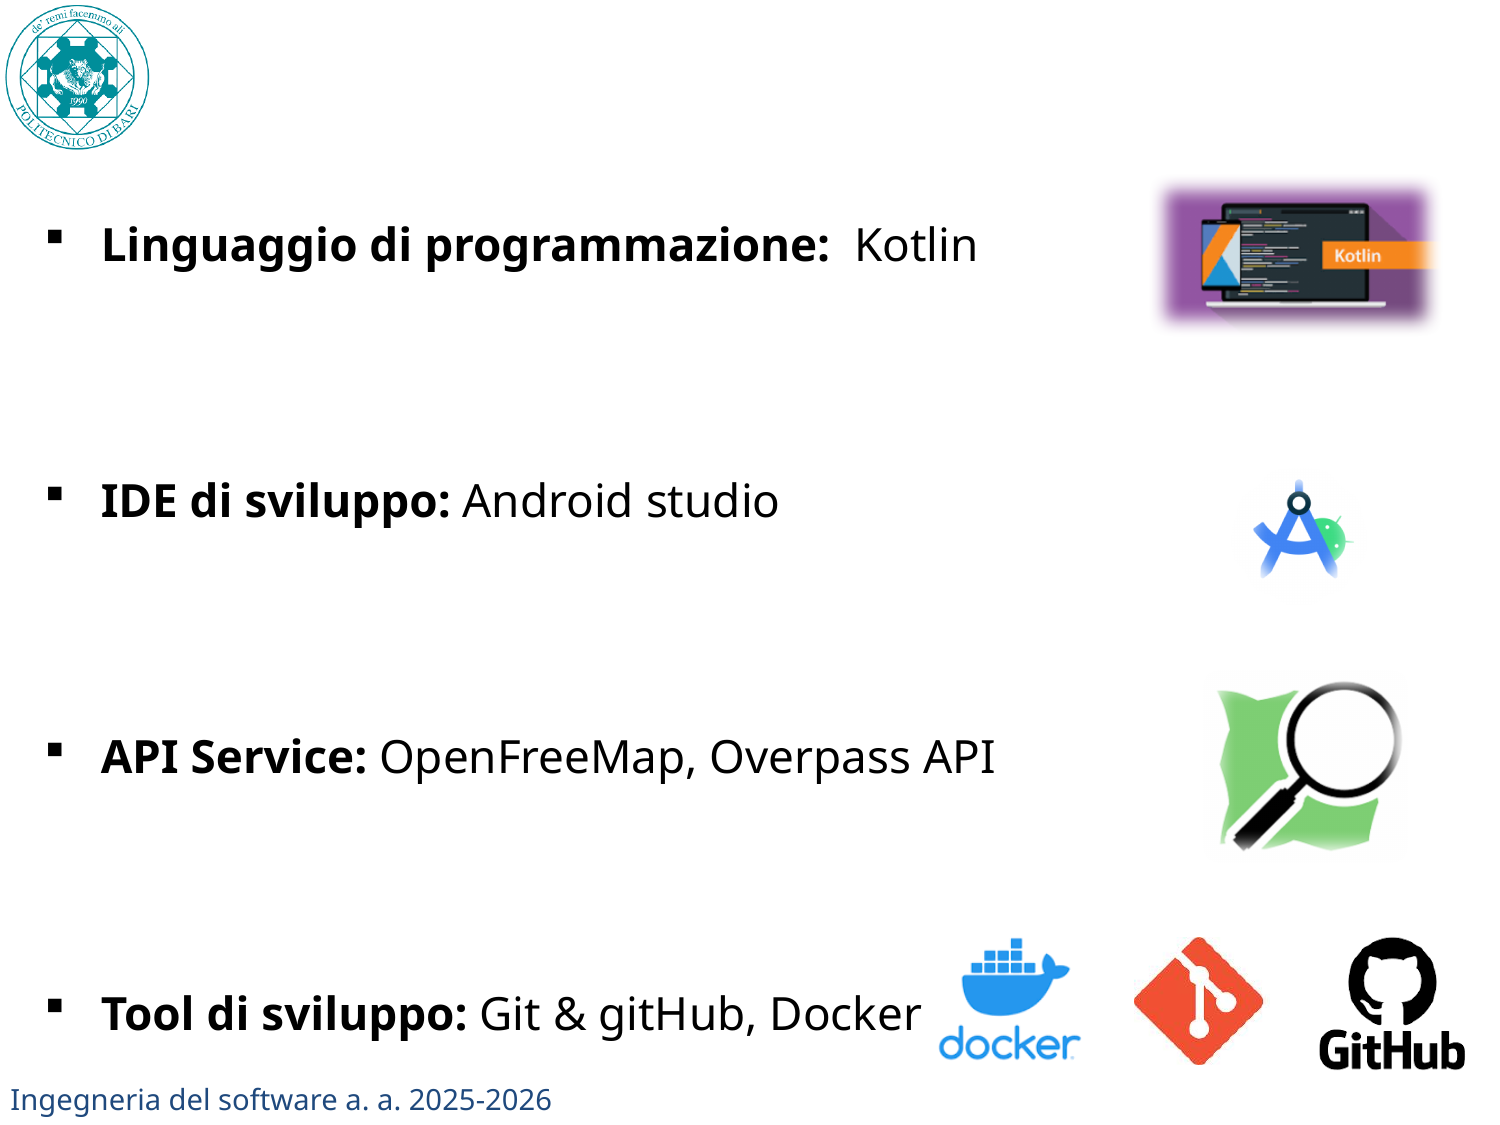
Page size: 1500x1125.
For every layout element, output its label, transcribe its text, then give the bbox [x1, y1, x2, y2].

picture [1288, 935, 1496, 1071]
picture [1201, 668, 1411, 865]
picture [1218, 453, 1380, 615]
picture [1147, 172, 1445, 339]
picture [926, 916, 1093, 1083]
text_box Ingegneria del software a. a. 2025-2026 [0, 1074, 568, 1124]
subtitle Linguaggio di programmazione: Kotlin IDE di sviluppo: Android studio API Service: OpenFreeMap, Overpass API Tool di sviluppo: Git & gitHub, Docker [29, 208, 1080, 1118]
picture [0, 0, 154, 154]
picture [1134, 937, 1270, 1066]
